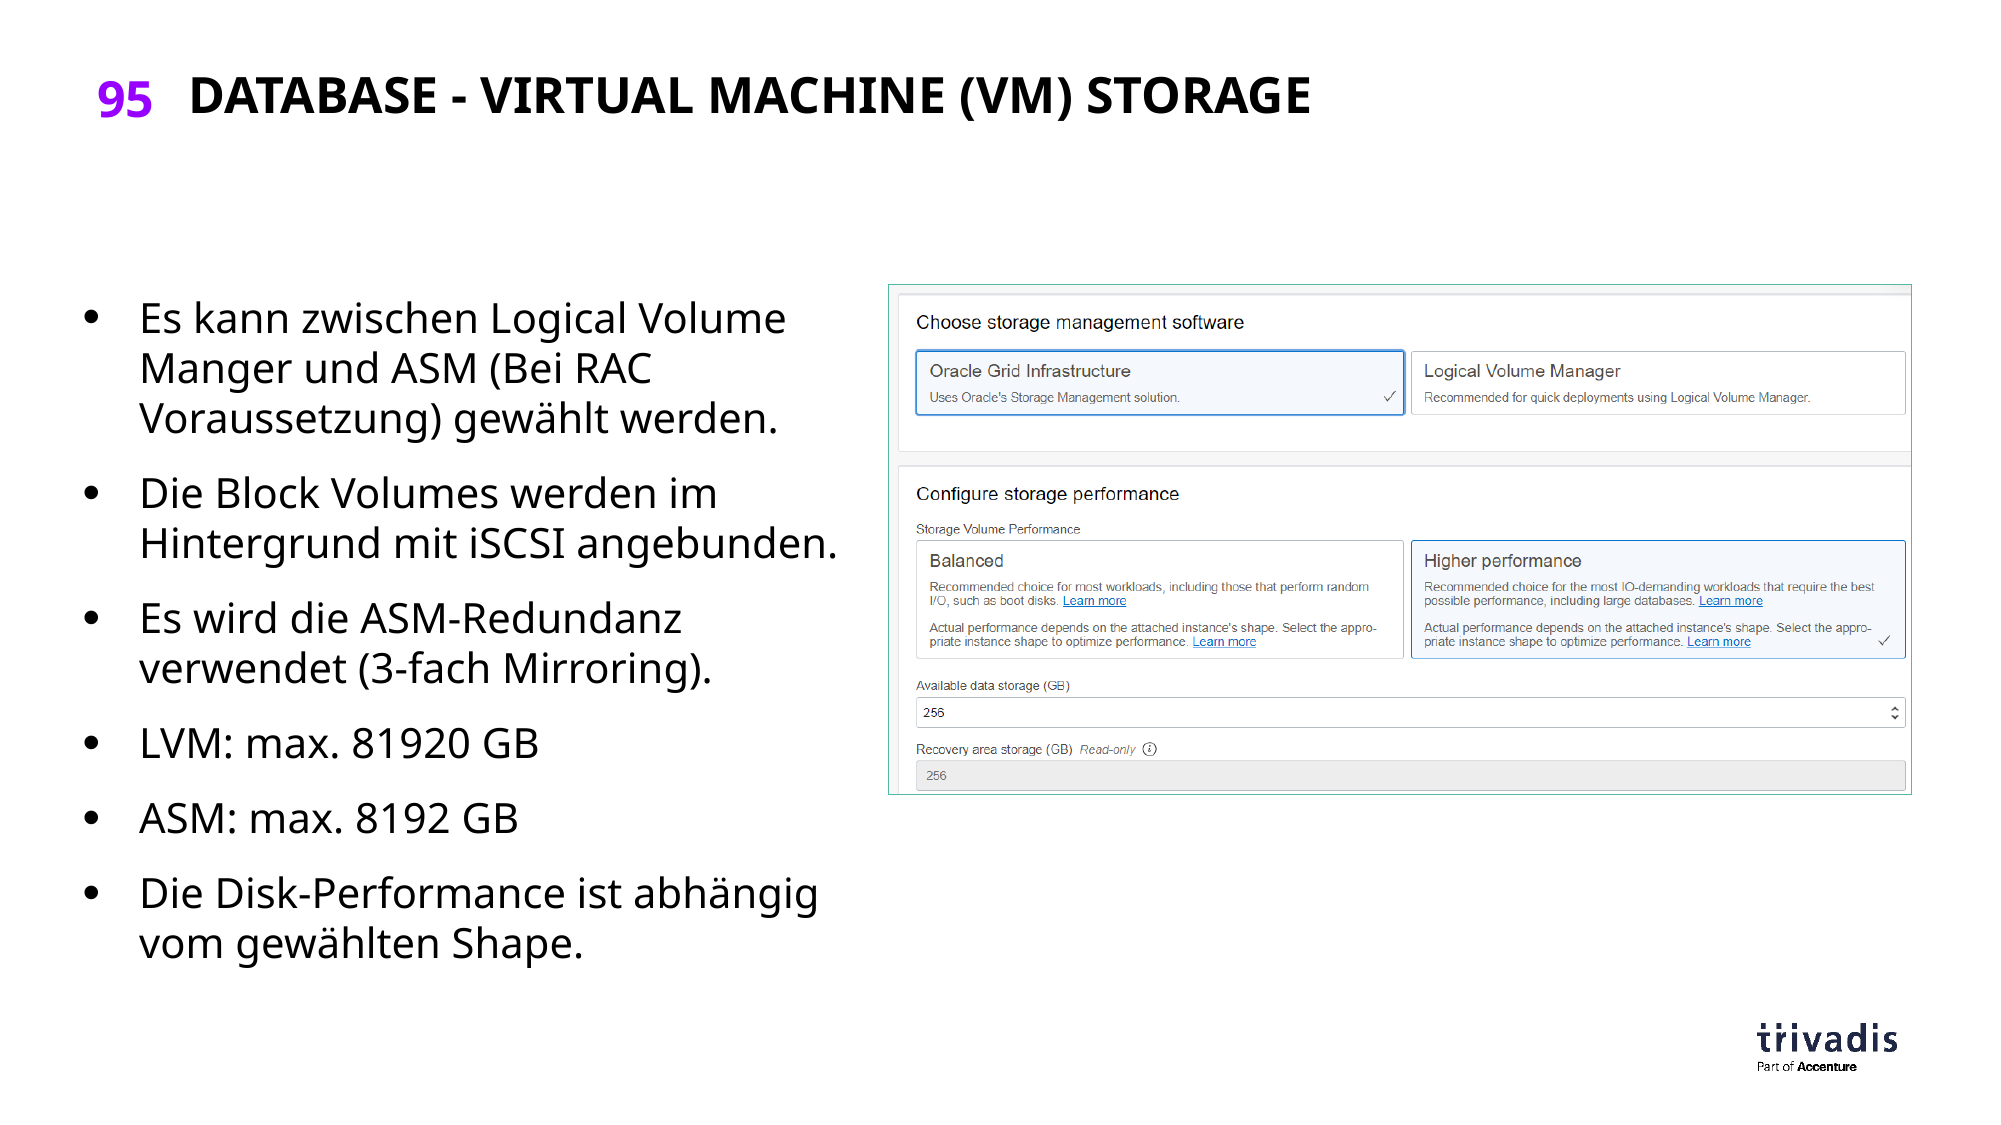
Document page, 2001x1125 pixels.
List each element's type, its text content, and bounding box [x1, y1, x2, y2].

title Database - Virtual Machine (VM) Storage [170, 63, 1933, 136]
picture [888, 283, 1912, 795]
picture [1757, 1023, 1897, 1071]
list Es kann zwischen Logical Volume Manger und ASM (Bei RAC Voraussetzung) gewählt werden. Die Block Volumes werden im Hintergrund mit iSCSI angebunden. Es wird die ASM-Redundanz verwendet (3-fach Mirroring). LVM: max. 81920 GB ASM: max. 8192 GB Die Disk-Performance ist abhängig vom gewählten Shape. [65, 284, 874, 1062]
